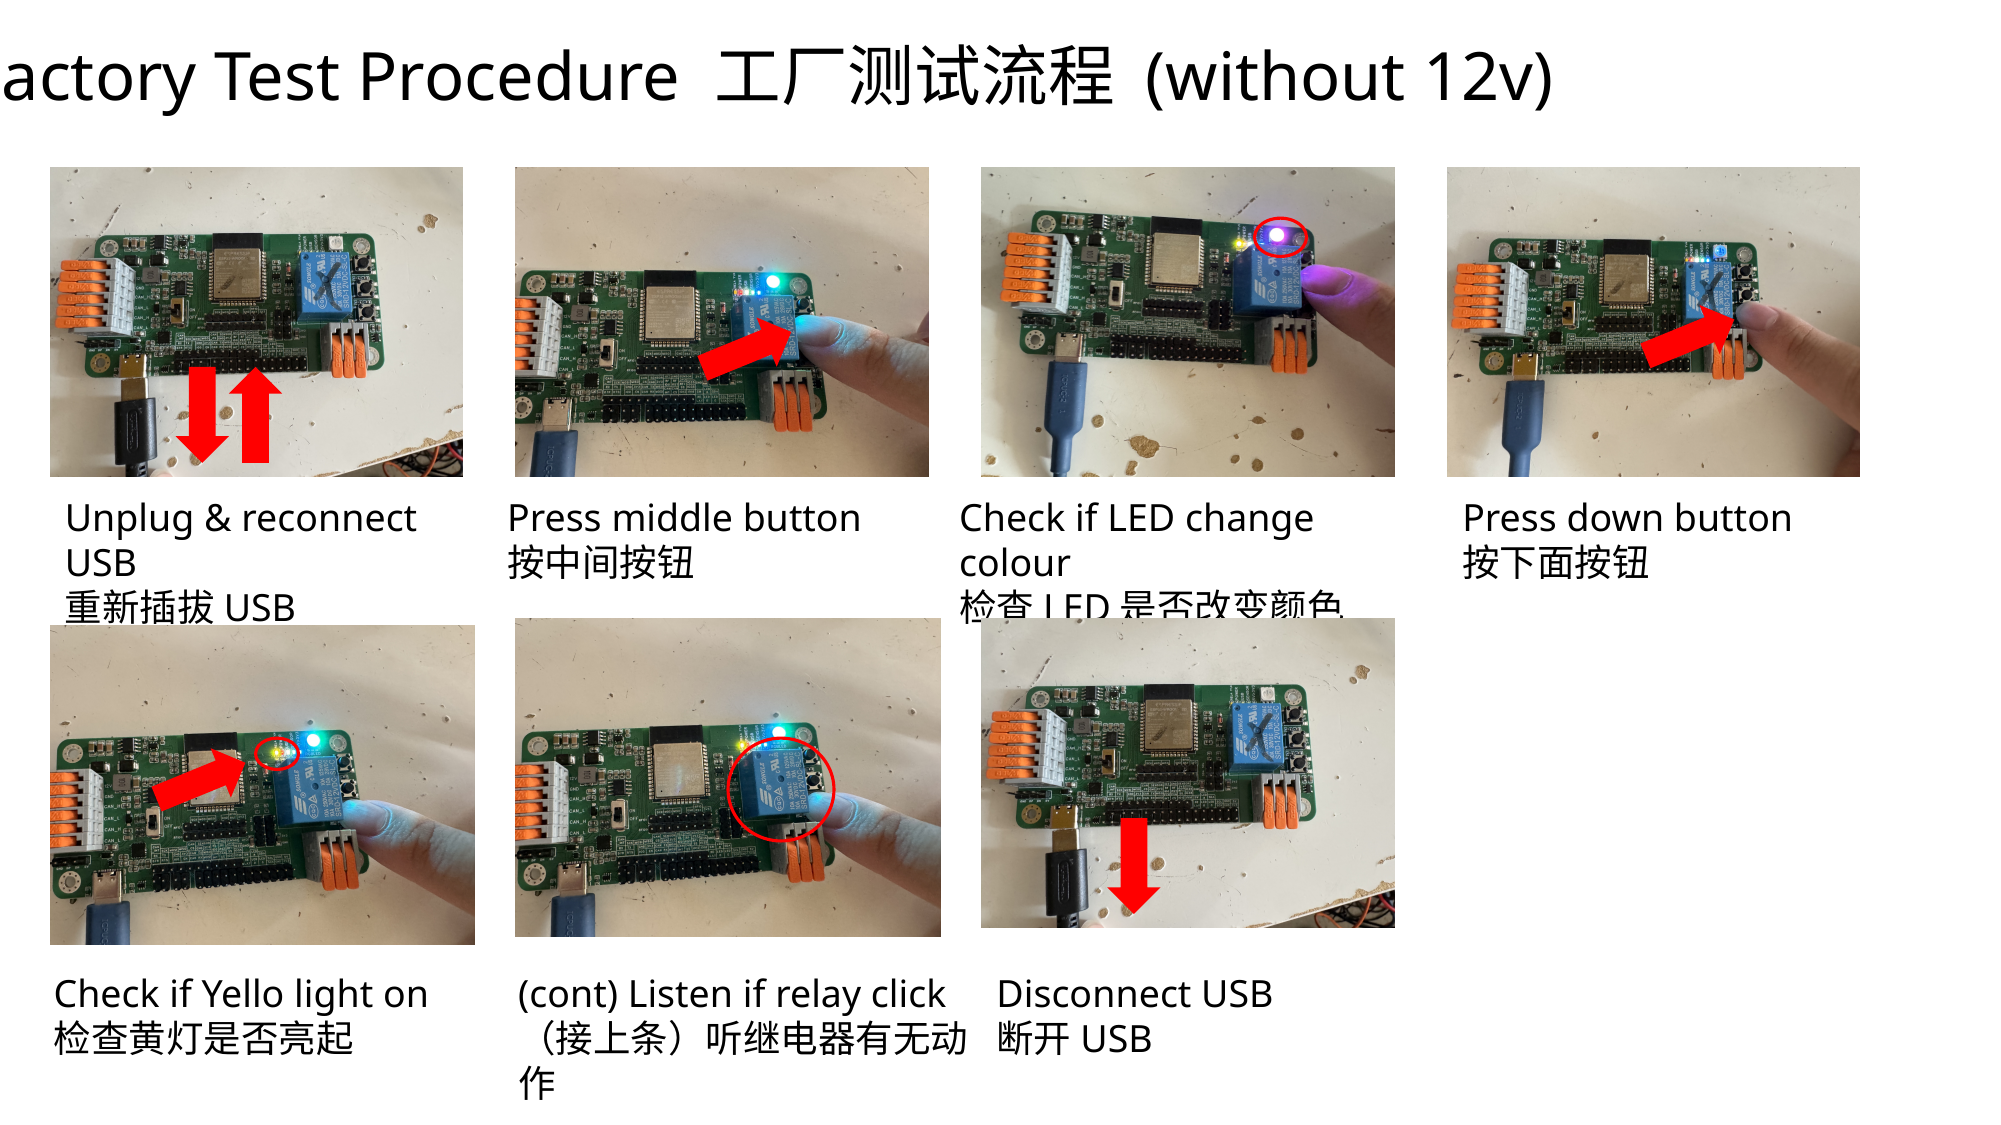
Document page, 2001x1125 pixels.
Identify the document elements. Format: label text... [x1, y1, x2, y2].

picture [1446, 166, 1861, 478]
text_box Factory Test Procedure 工厂测试流程 (without 12v) [0, 26, 1587, 122]
text_box Disconnect USB 断开USB [981, 962, 1418, 1067]
picture [981, 166, 1395, 478]
picture [981, 617, 1395, 929]
text_box Unplug & reconnect USB 重新插拔USB [49, 487, 486, 637]
text_box Check if LED change colour 检查LED是否改变颜色 [944, 486, 1432, 637]
text_box (cont) Listen if relay click （接上条）听继电器有无动作 [503, 962, 991, 1112]
text_box Press middle button 按中间按钮 [492, 486, 929, 592]
picture [515, 166, 929, 478]
picture [515, 617, 941, 938]
picture [49, 166, 463, 478]
picture [49, 625, 475, 945]
text_box Check if Yello light on 检查黄灯是否亮起 [38, 962, 503, 1067]
text_box Press down button 按下面按钮 [1447, 486, 1884, 592]
